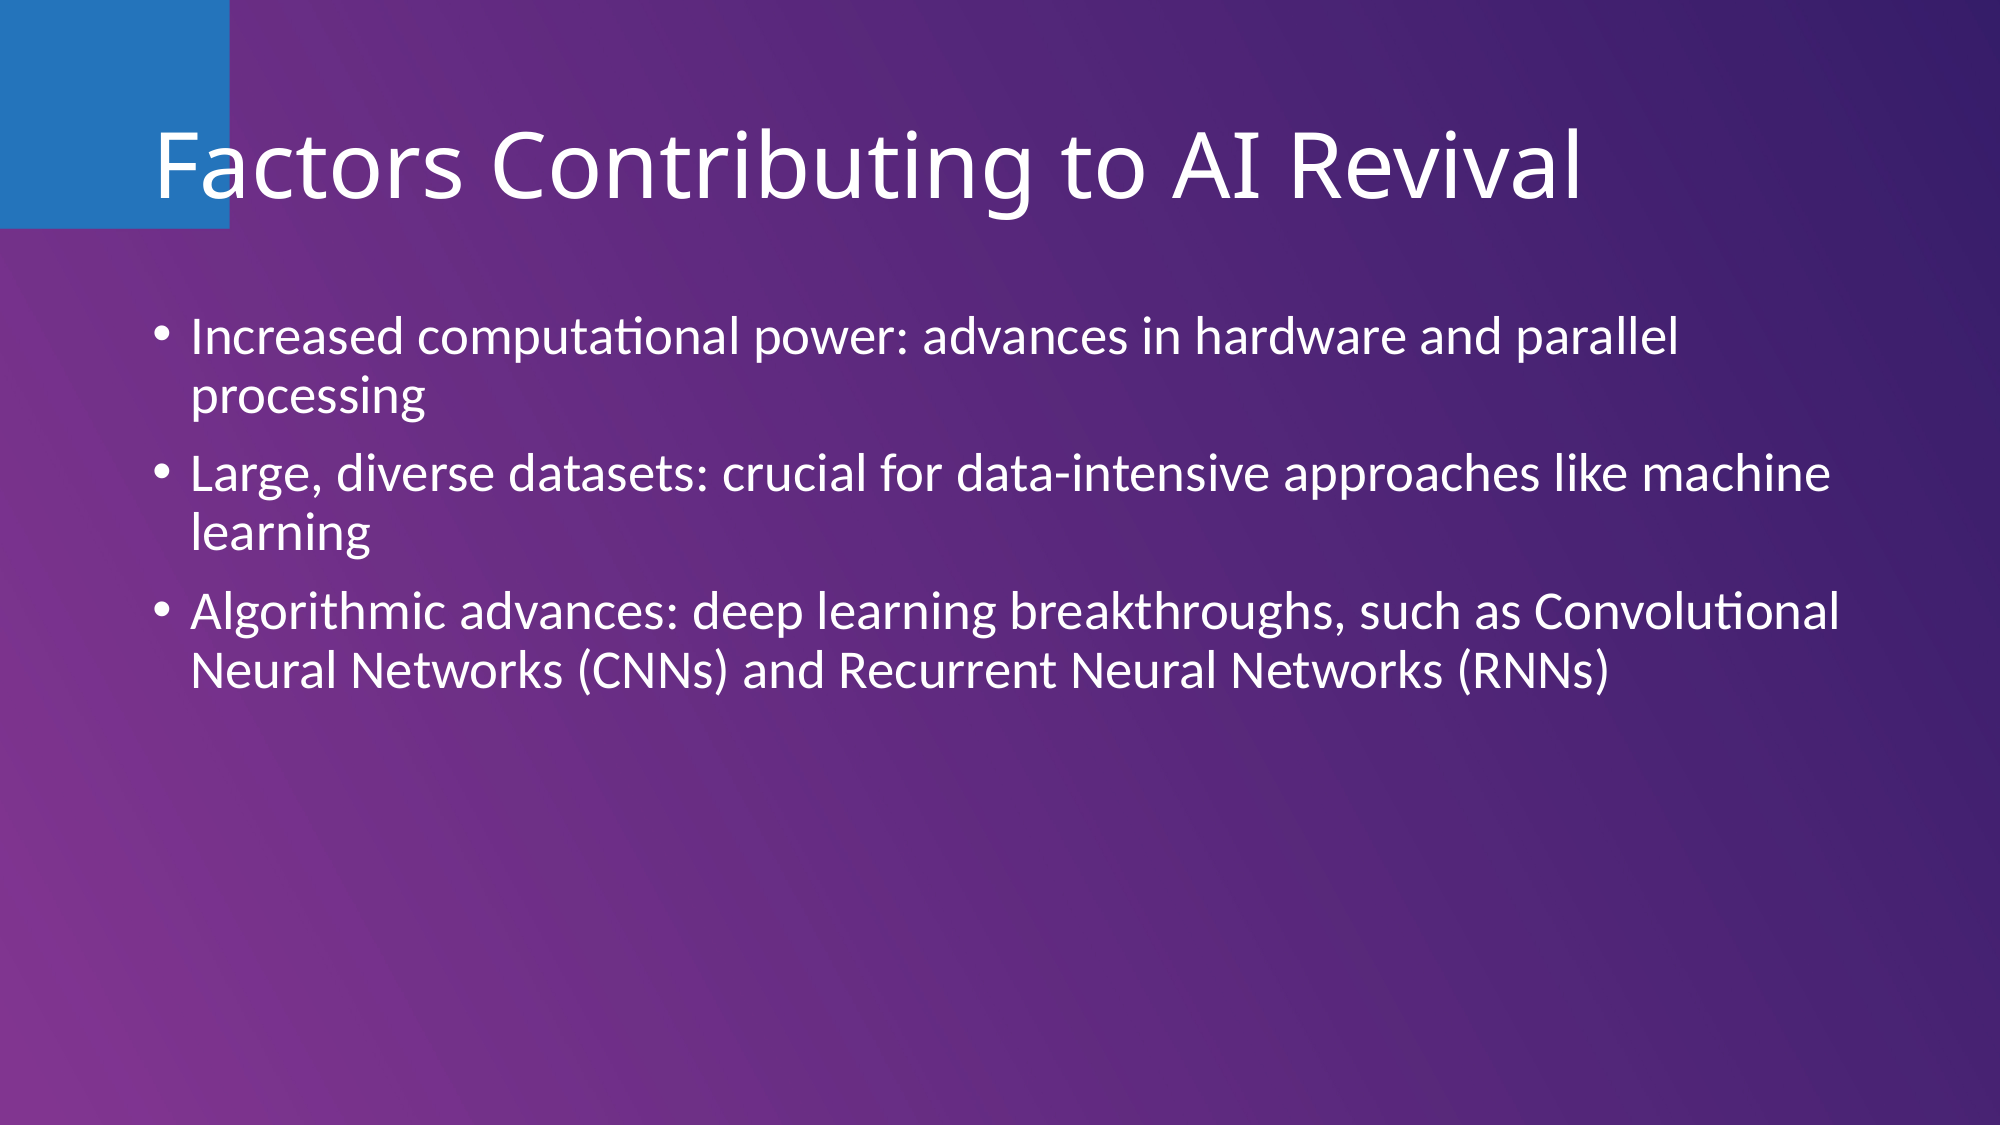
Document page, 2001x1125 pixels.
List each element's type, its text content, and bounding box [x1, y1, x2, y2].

title Factors Contributing to AI Revival [137, 59, 1863, 278]
list Increased computational power: advances in hardware and parallel processing Large, diverse datasets: crucial for data-intensive approaches like machine learning Algorithmic advances: deep learning breakthroughs, such as Convolutional Neural Networks (CNNs) and Recurrent Neural Networks (RNNs) [137, 299, 1863, 1014]
picture [0, 0, 2000, 1125]
